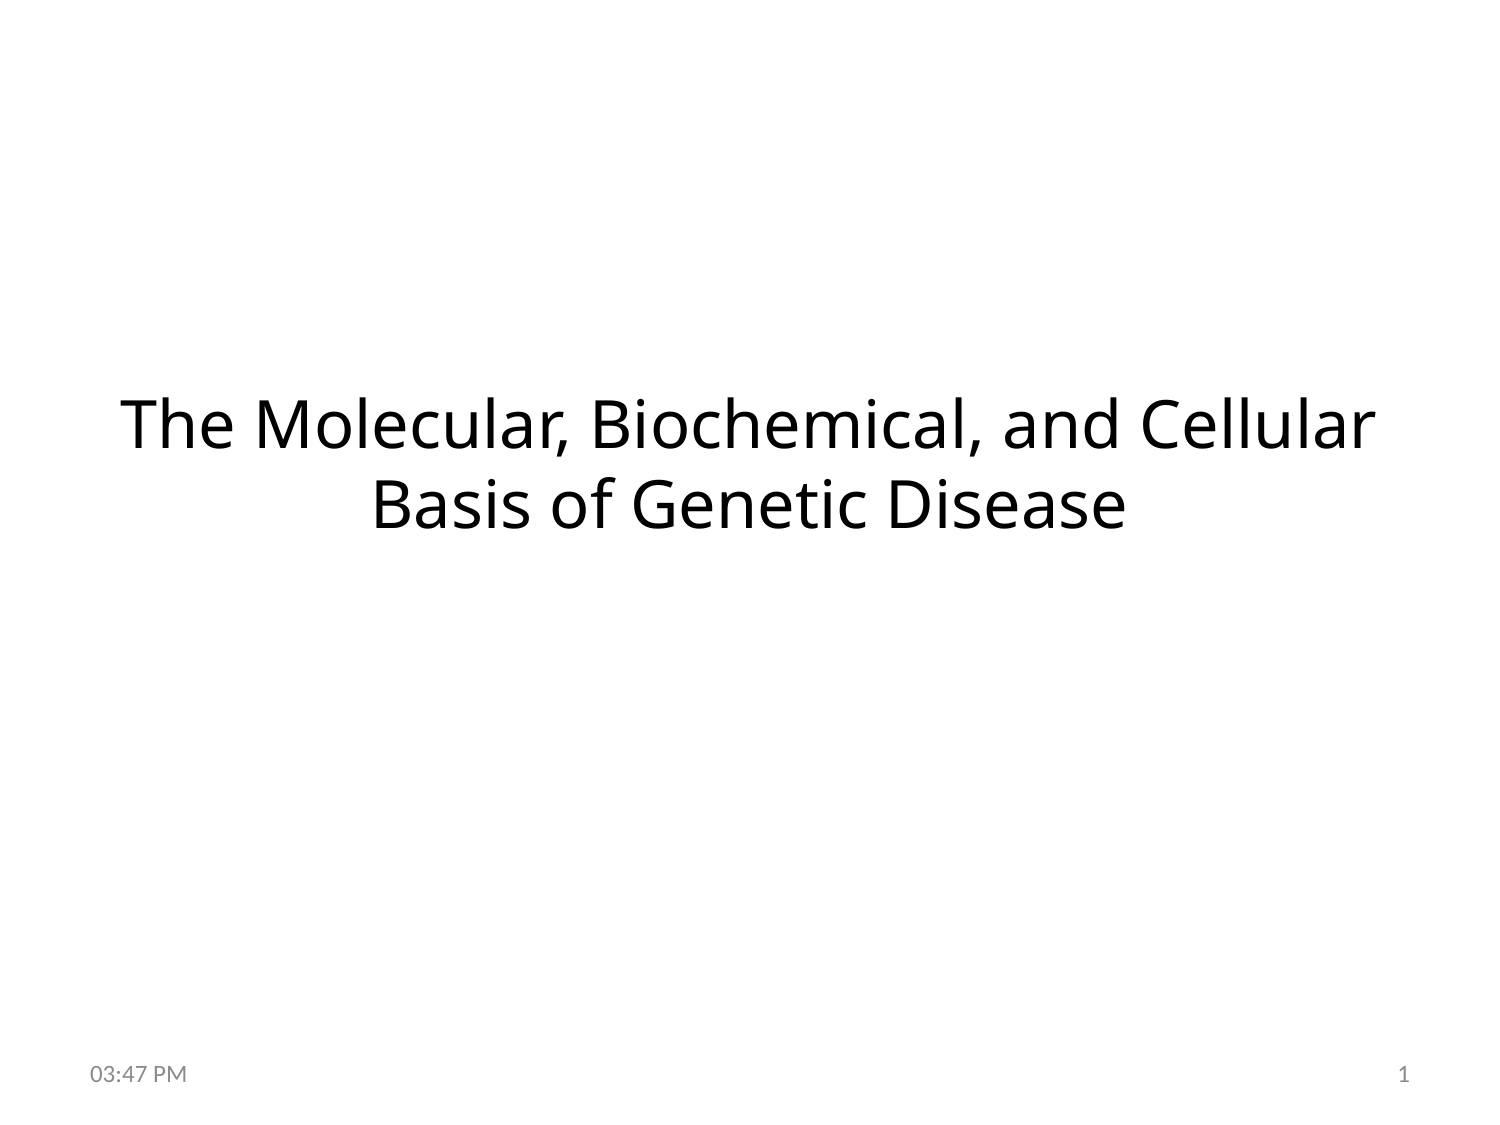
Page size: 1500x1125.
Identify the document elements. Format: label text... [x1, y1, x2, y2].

slide_number 1 [1074, 1042, 1425, 1103]
text_box The Molecular, Biochemical, and Cellular Basis of Genetic Disease [24, 374, 1475, 550]
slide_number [75, 1042, 425, 1103]
